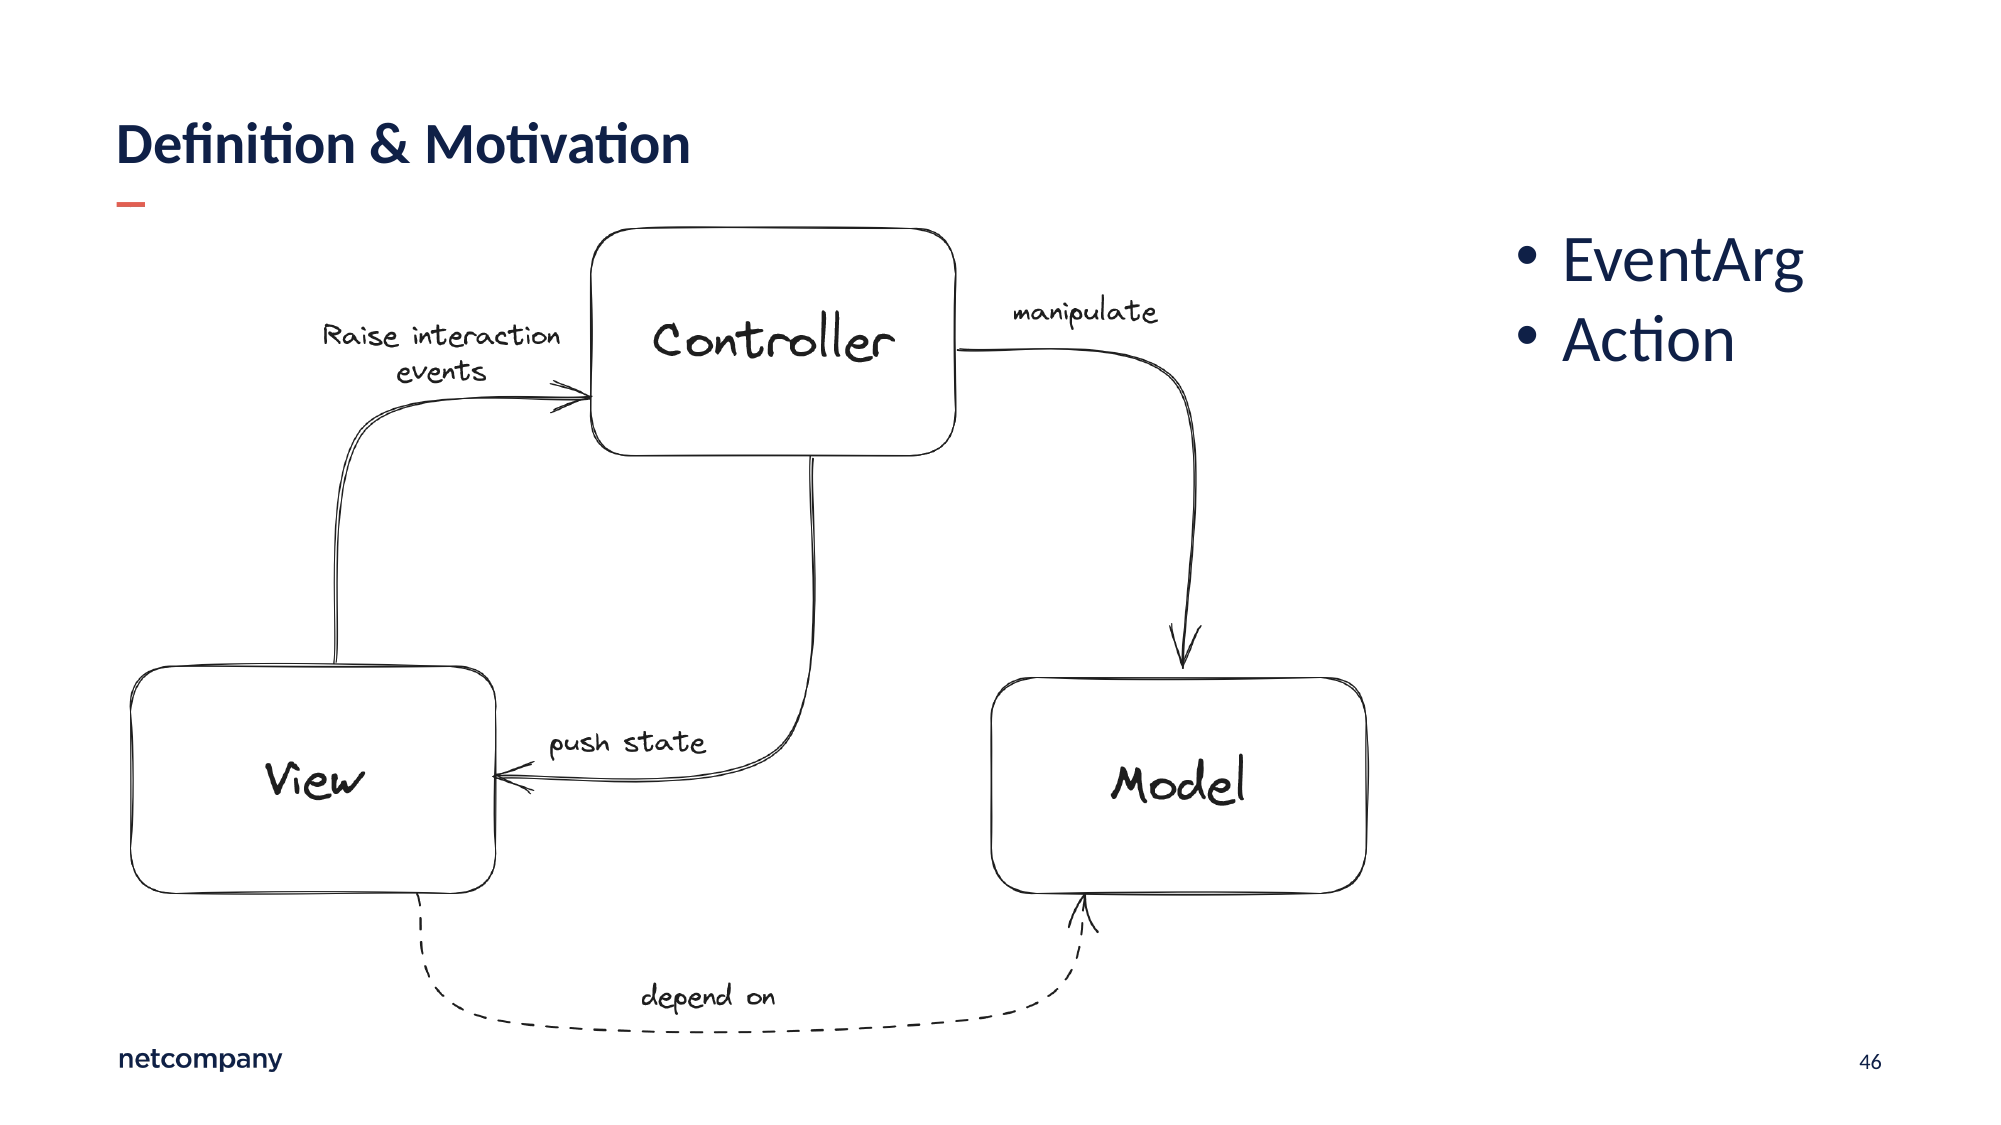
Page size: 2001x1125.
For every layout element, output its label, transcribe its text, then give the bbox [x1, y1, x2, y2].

picture [118, 1049, 284, 1072]
picture [116, 202, 145, 207]
picture [116, 214, 1380, 1046]
text_box EventArg Action [1515, 214, 1919, 997]
title Definition & Motivation [116, 100, 1879, 175]
